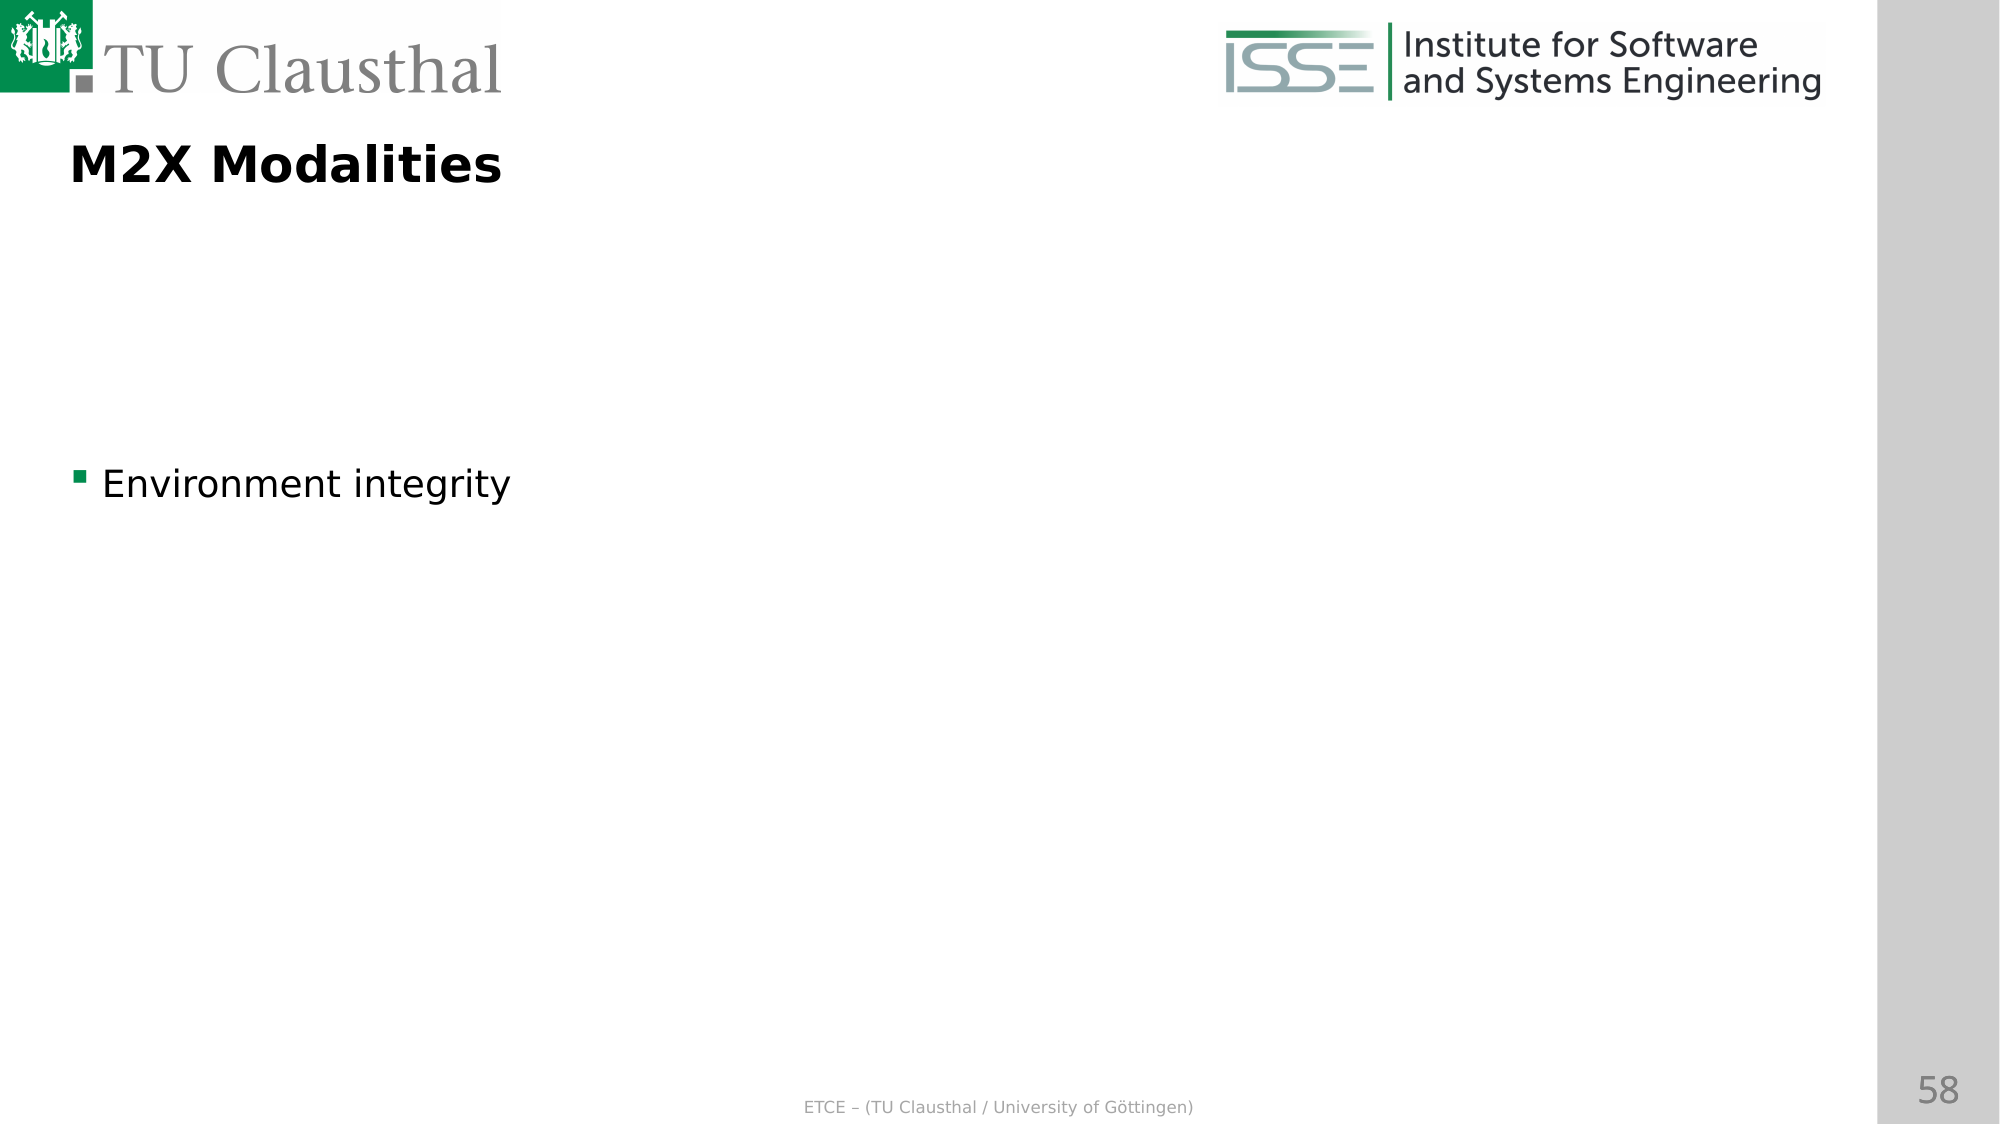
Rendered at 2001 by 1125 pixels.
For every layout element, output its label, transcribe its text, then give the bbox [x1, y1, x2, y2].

picture [0, 0, 501, 93]
text_box M2X Modalities [55, 125, 1819, 208]
picture [1218, 22, 1826, 107]
text_box Environment integrity Accountability and Logging Privacy Trust Market Behavior [55, 208, 1819, 1035]
